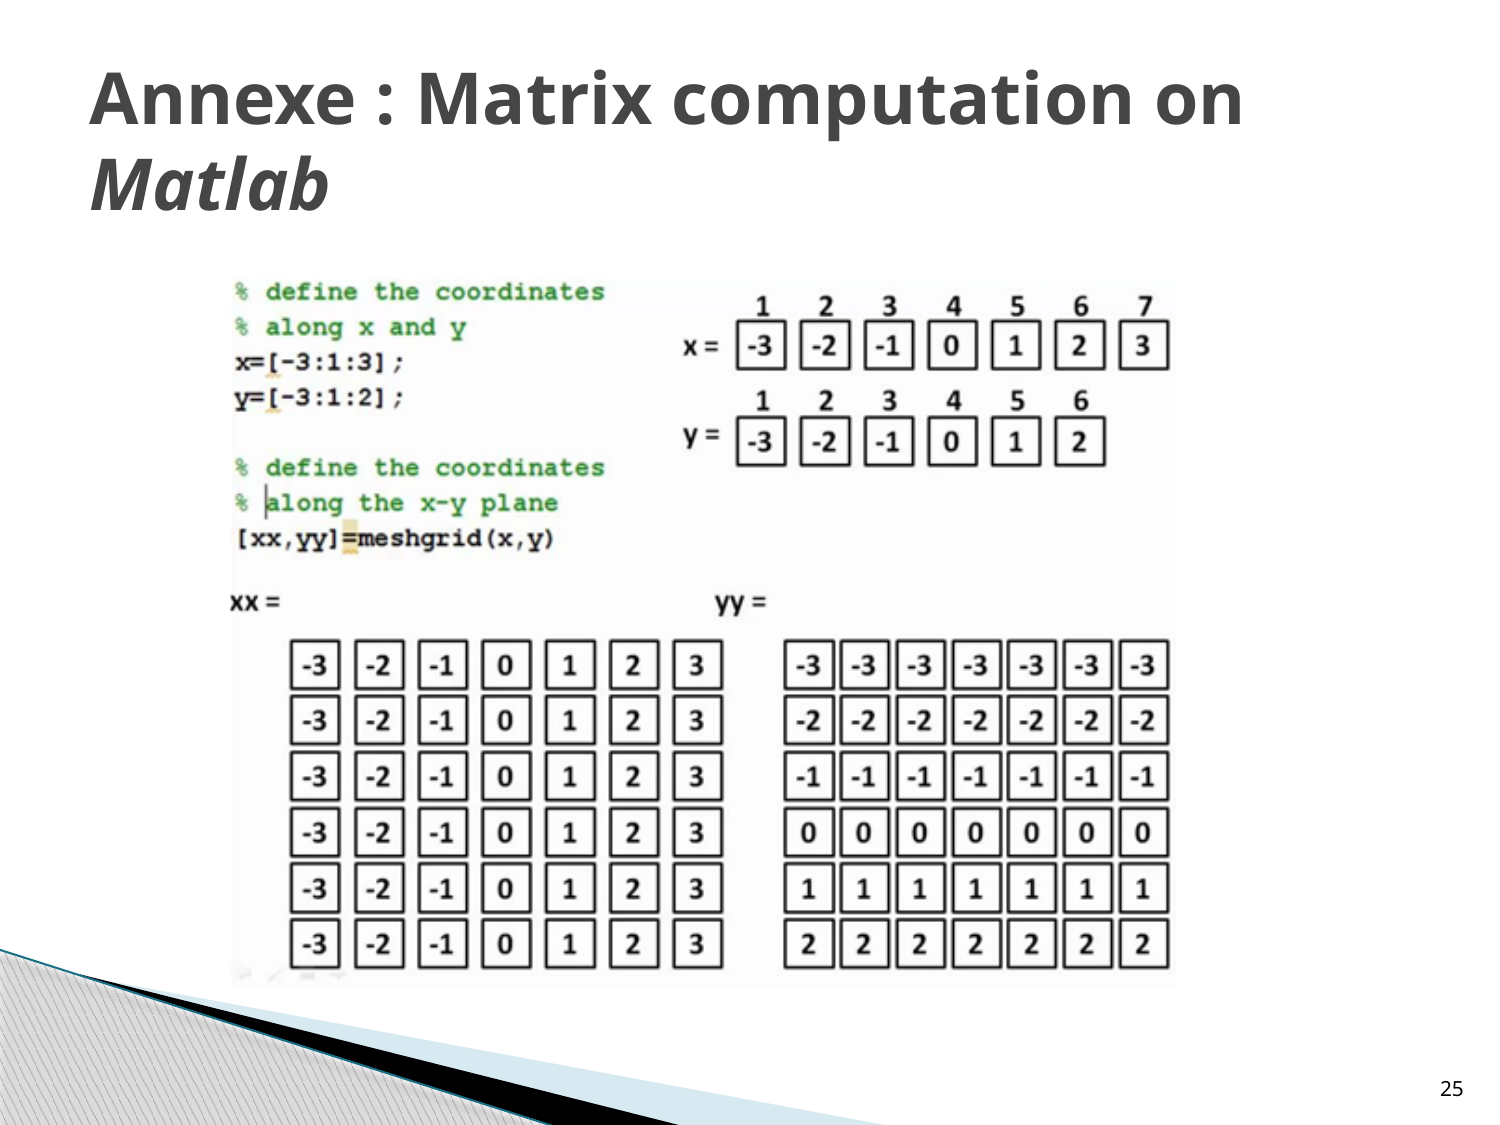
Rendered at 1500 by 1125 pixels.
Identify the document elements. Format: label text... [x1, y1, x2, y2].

slide_number 25 [1418, 1051, 1479, 1112]
title Annexe : Matrix computation on Matlab [75, 45, 1425, 233]
picture [229, 278, 1176, 989]
